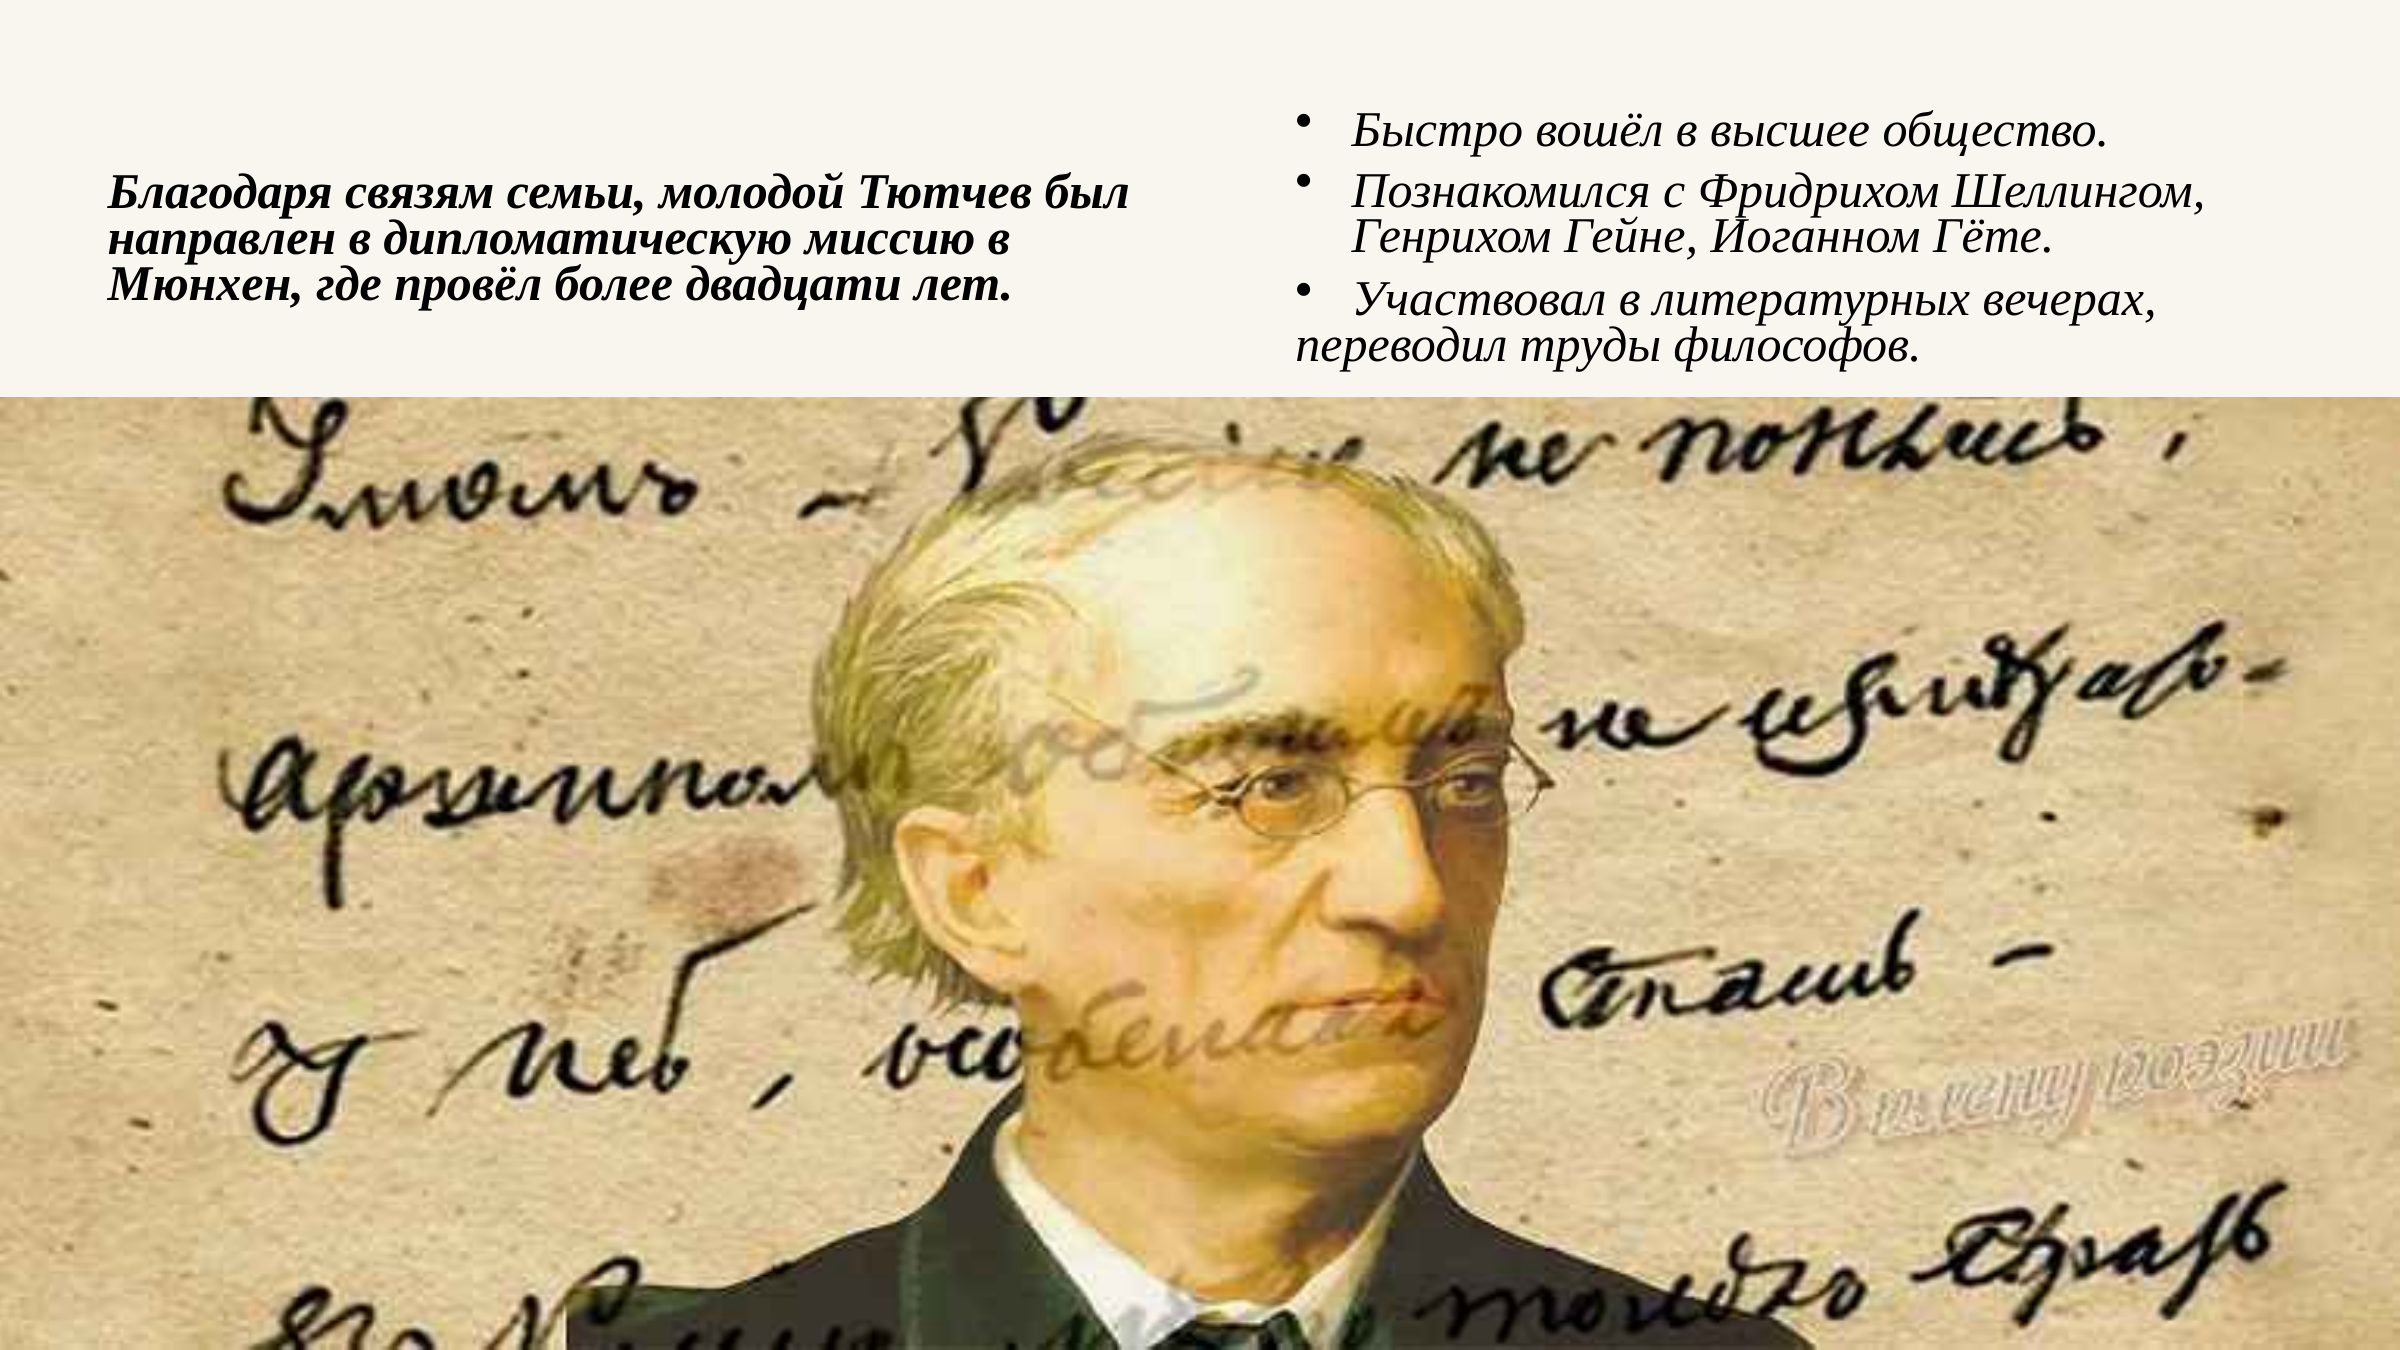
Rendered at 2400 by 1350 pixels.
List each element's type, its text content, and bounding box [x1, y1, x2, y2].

text_box Познакомился с Фридрихом Шеллингом, Генрихом Гейне, Иоганном Гёте. [1295, 171, 2360, 264]
text_box Быстро вошёл в высшее общество. [1295, 111, 2360, 158]
text_box Участвовал в литературных вечерах, переводил труды философов. [1295, 279, 2360, 327]
picture [0, 397, 2400, 1350]
text_box Благодаря связям семьи, молодой Тютчев был направлен в дипломатическую миссию в Мюнхен, где провёл более двадцати лет. [107, 172, 1172, 265]
